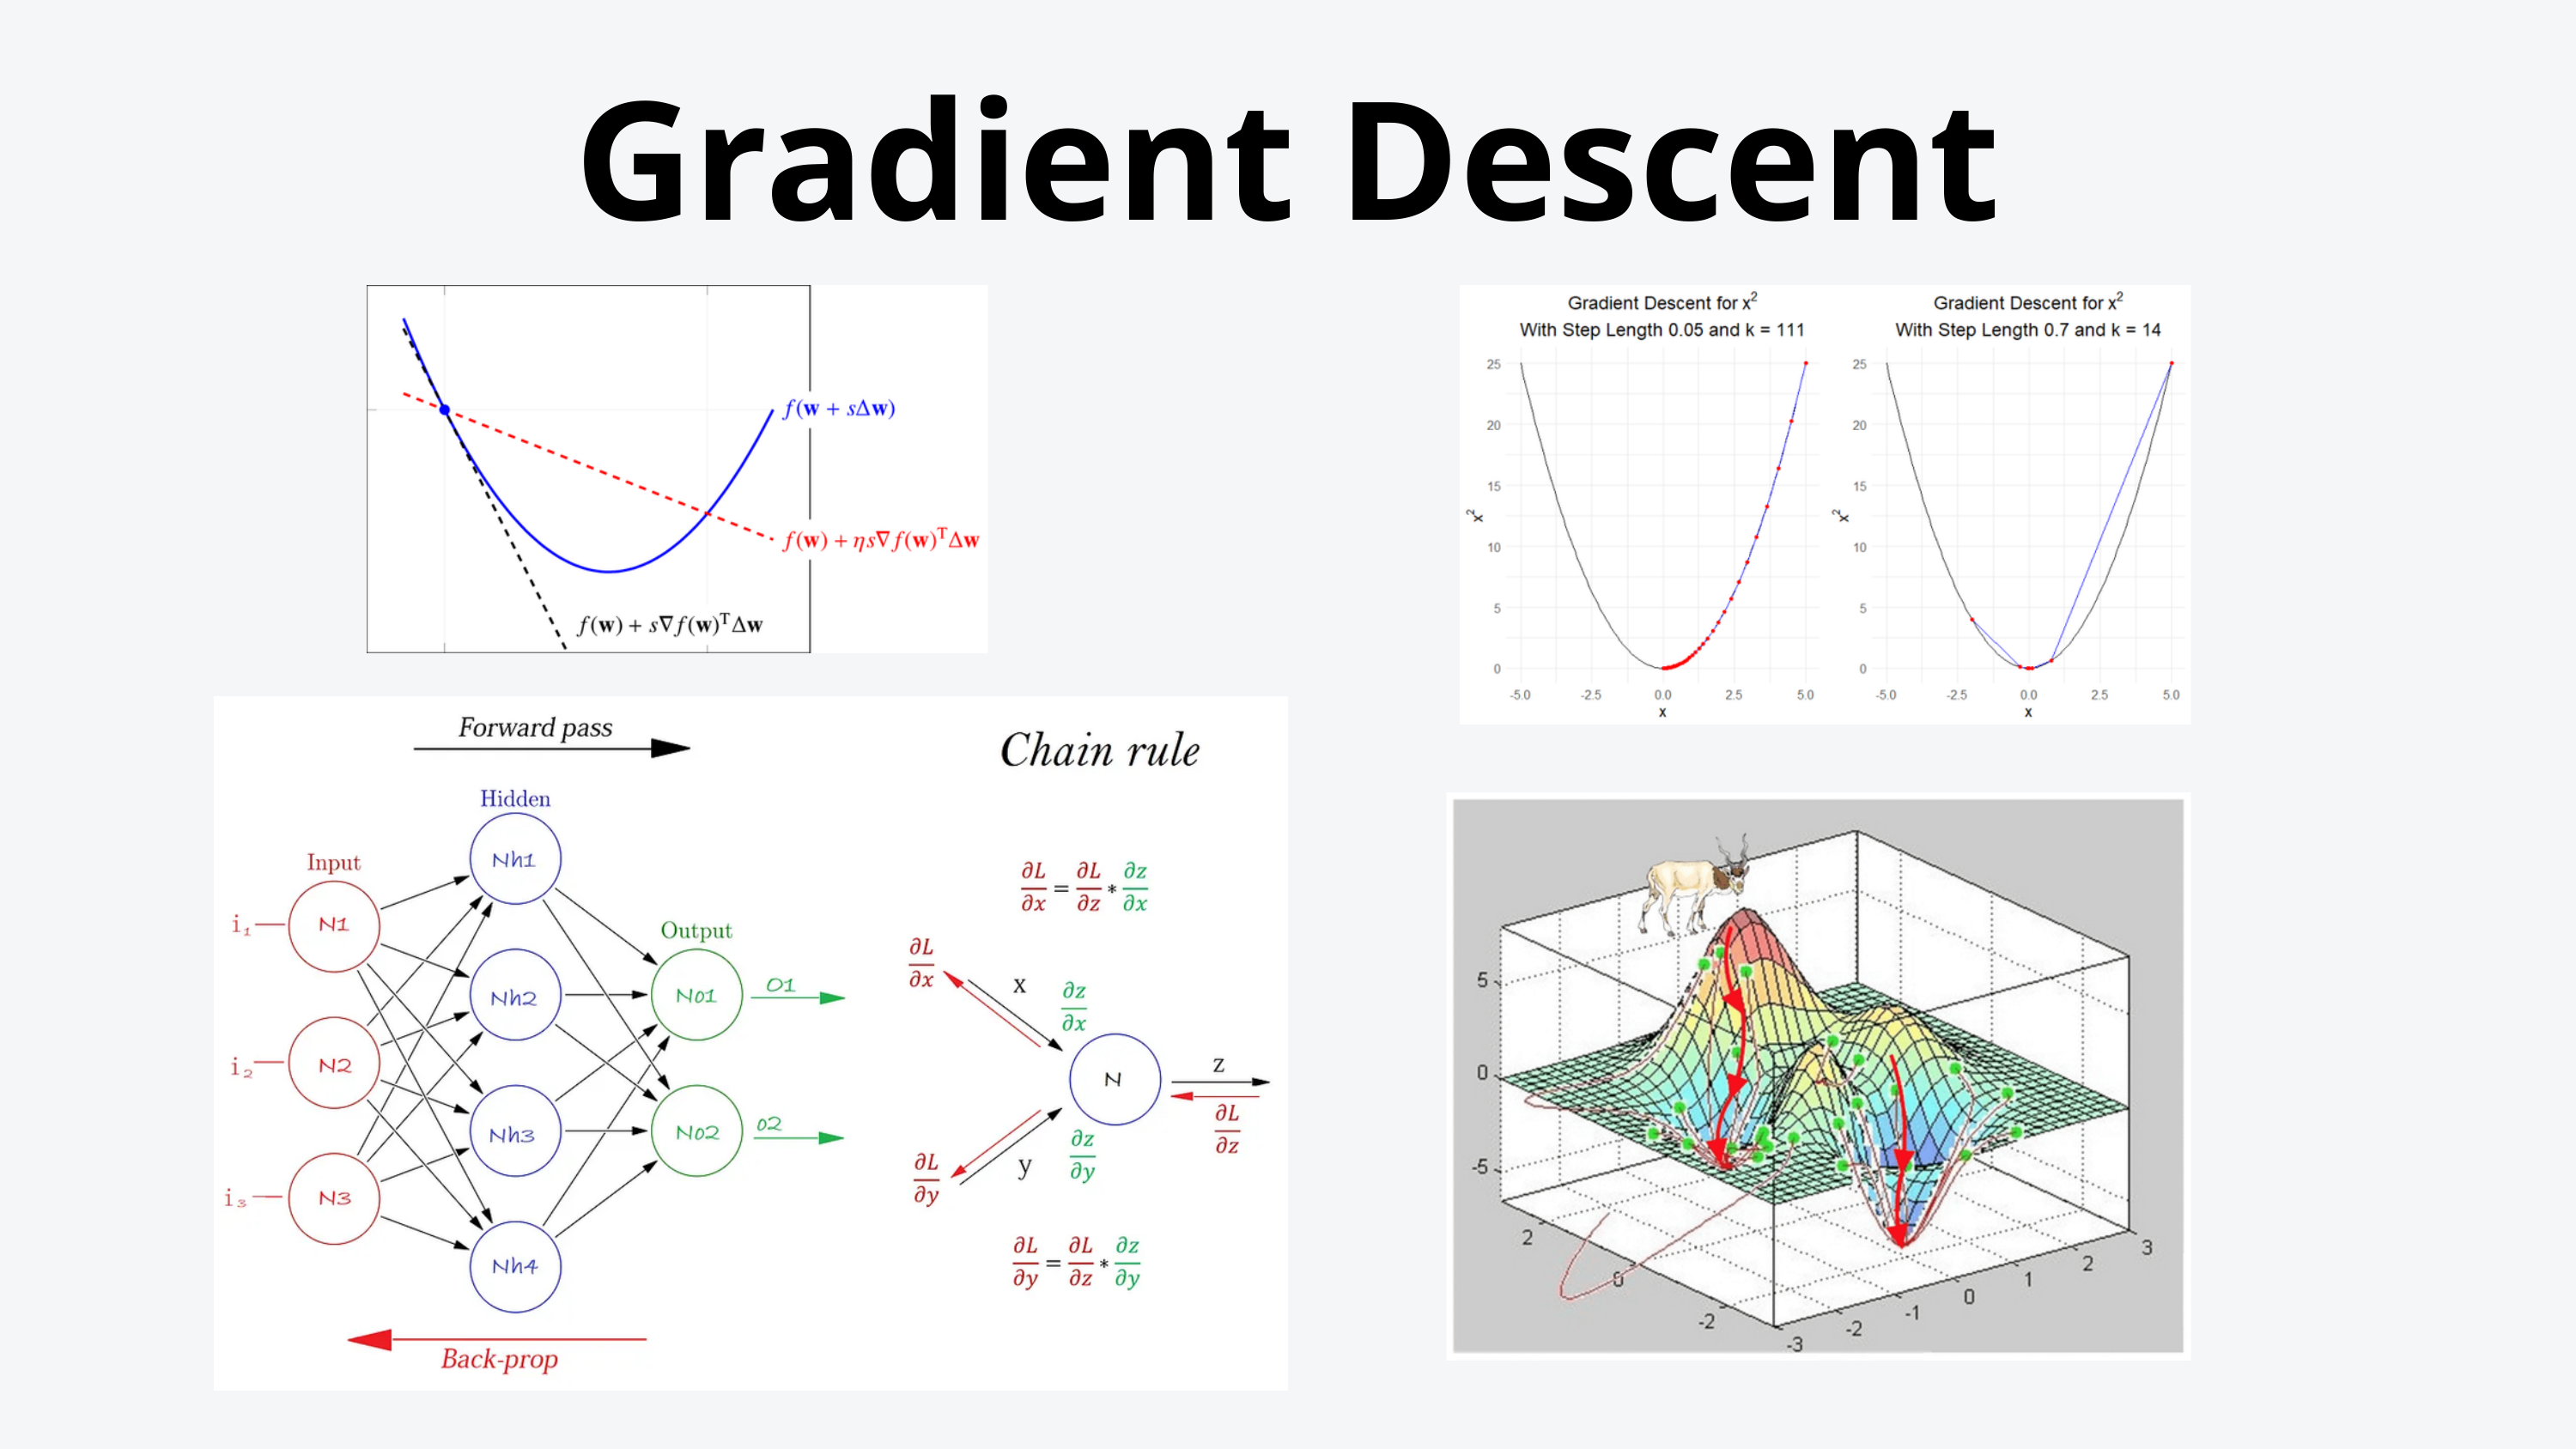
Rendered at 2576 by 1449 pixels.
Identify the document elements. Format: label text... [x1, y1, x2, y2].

text_box [1460, 285, 2191, 724]
text_box [1446, 792, 2191, 1361]
text_box Gradient Descent [525, 22, 2051, 253]
text_box [214, 696, 1289, 1391]
text_box [367, 285, 988, 653]
